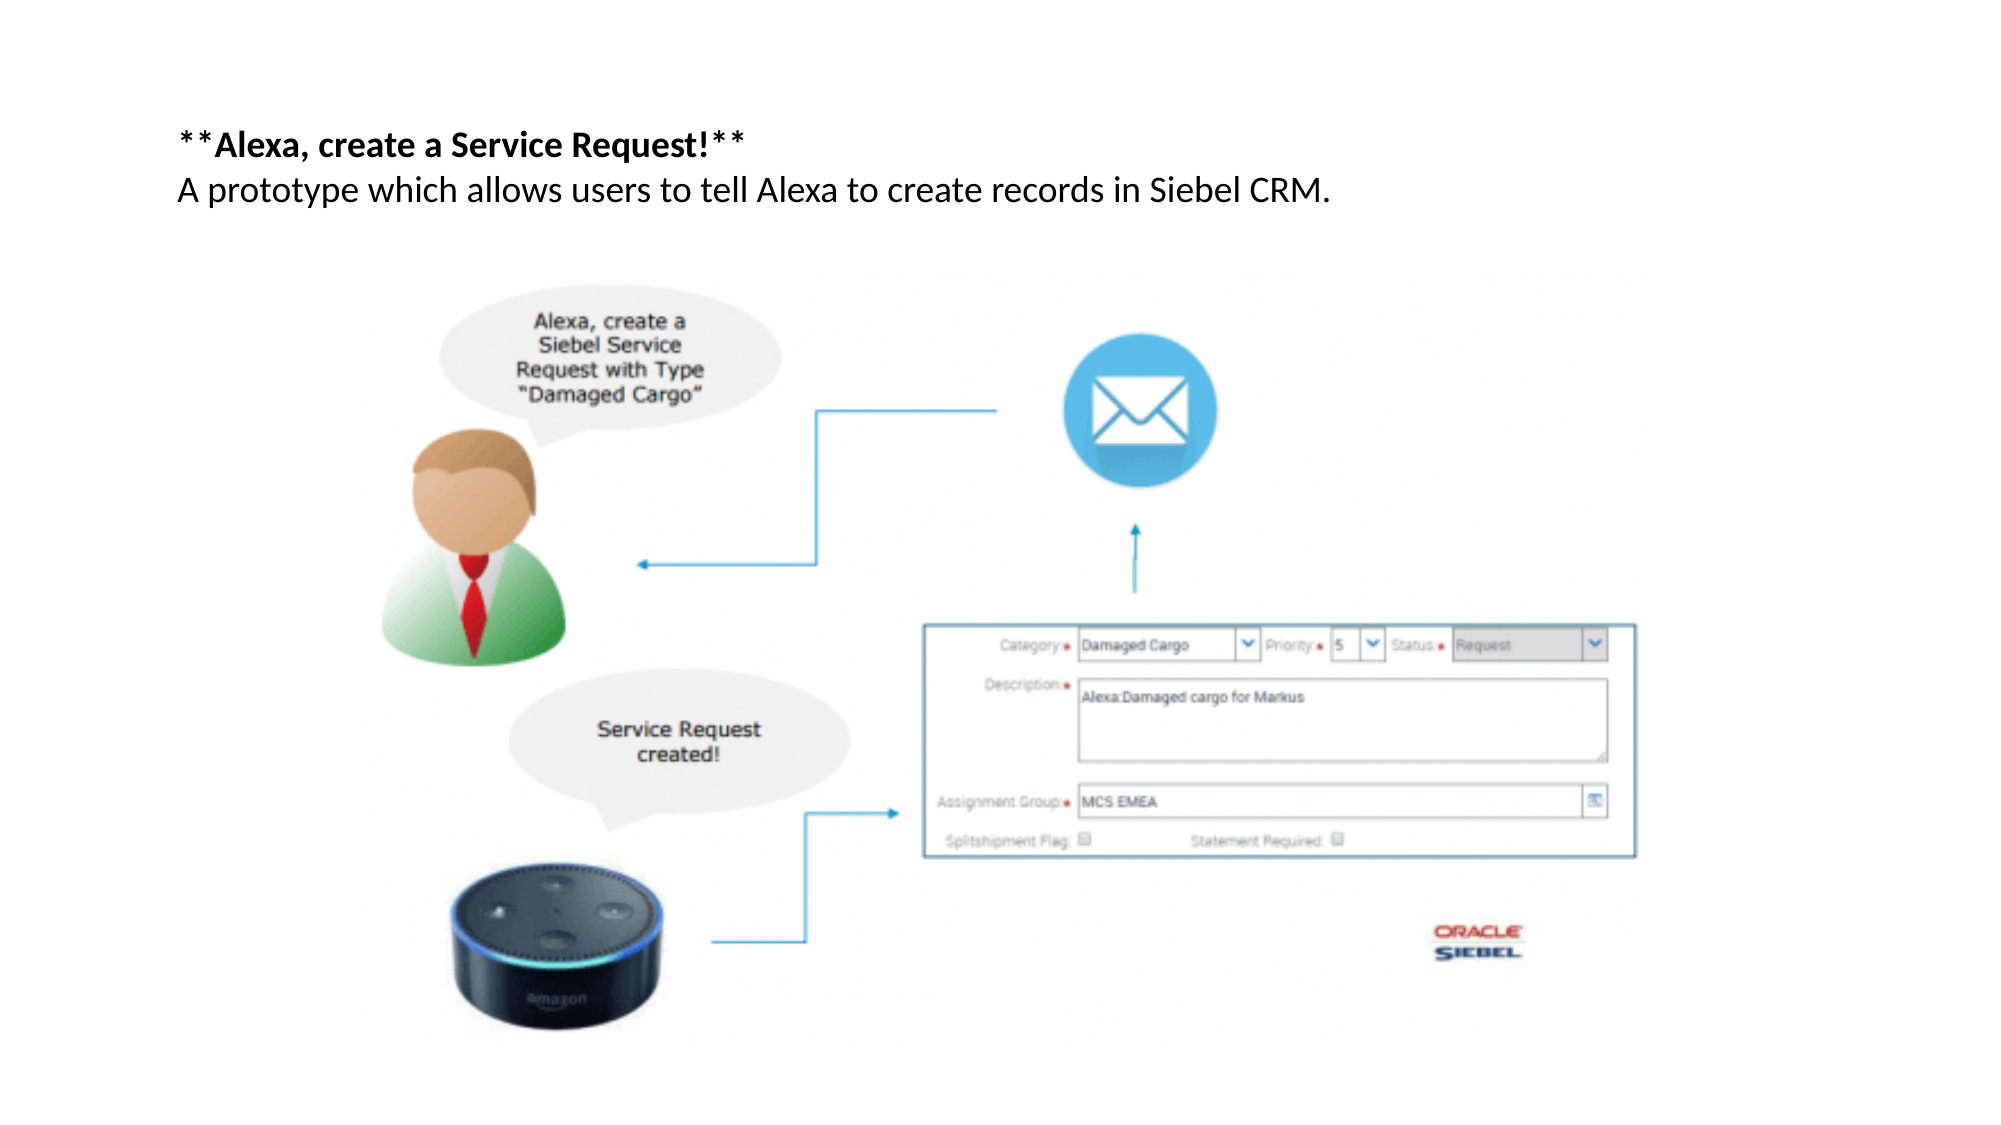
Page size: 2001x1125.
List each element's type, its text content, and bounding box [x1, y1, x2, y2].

picture [362, 274, 1651, 1053]
text_box **Alexa, create a Service Request!** A prototype which allows users to tell Alexa to create records in Siebel CRM. [162, 112, 1875, 263]
